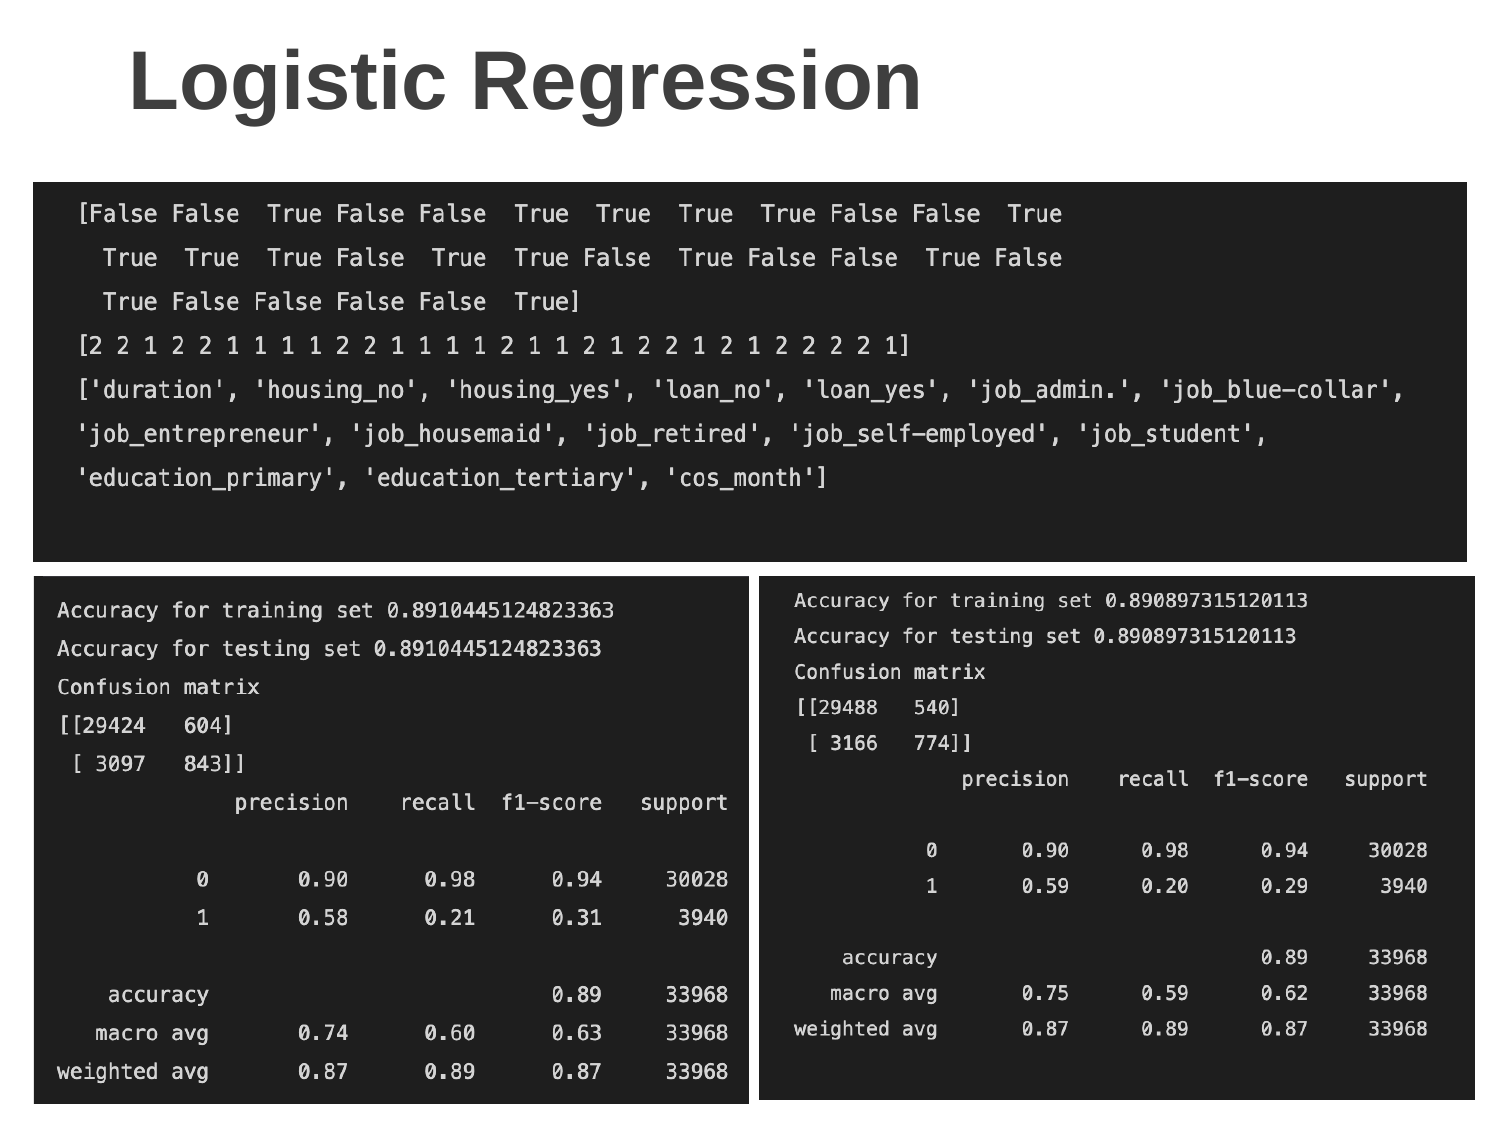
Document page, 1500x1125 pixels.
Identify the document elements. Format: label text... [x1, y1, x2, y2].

list [61, 571, 762, 579]
title Logistic Regression [113, 18, 1387, 168]
picture [33, 182, 1467, 562]
picture [33, 576, 750, 1104]
picture [759, 576, 1475, 1101]
